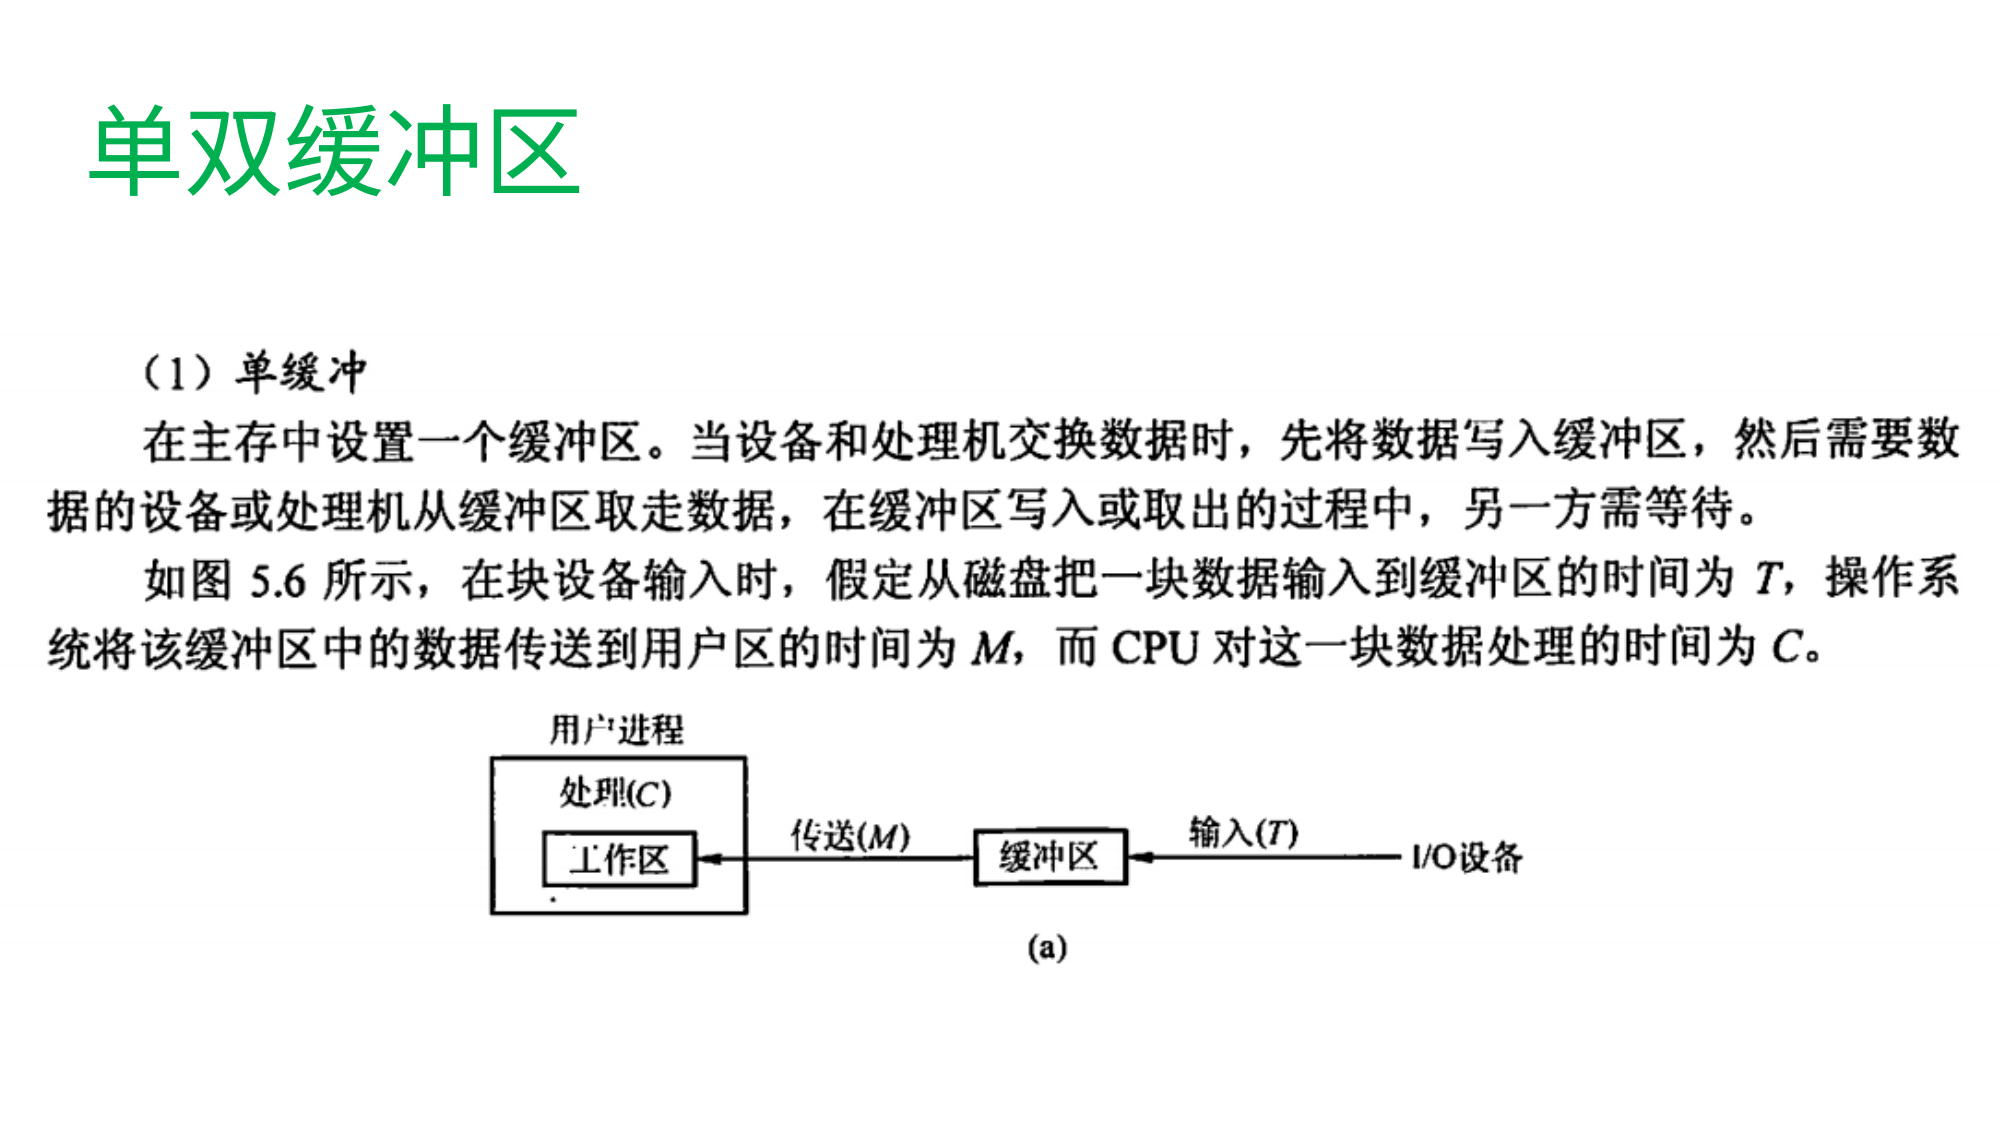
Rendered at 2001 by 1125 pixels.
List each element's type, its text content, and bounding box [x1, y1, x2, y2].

picture [0, 332, 2000, 969]
text_box 单双缓冲区 [69, 81, 600, 216]
